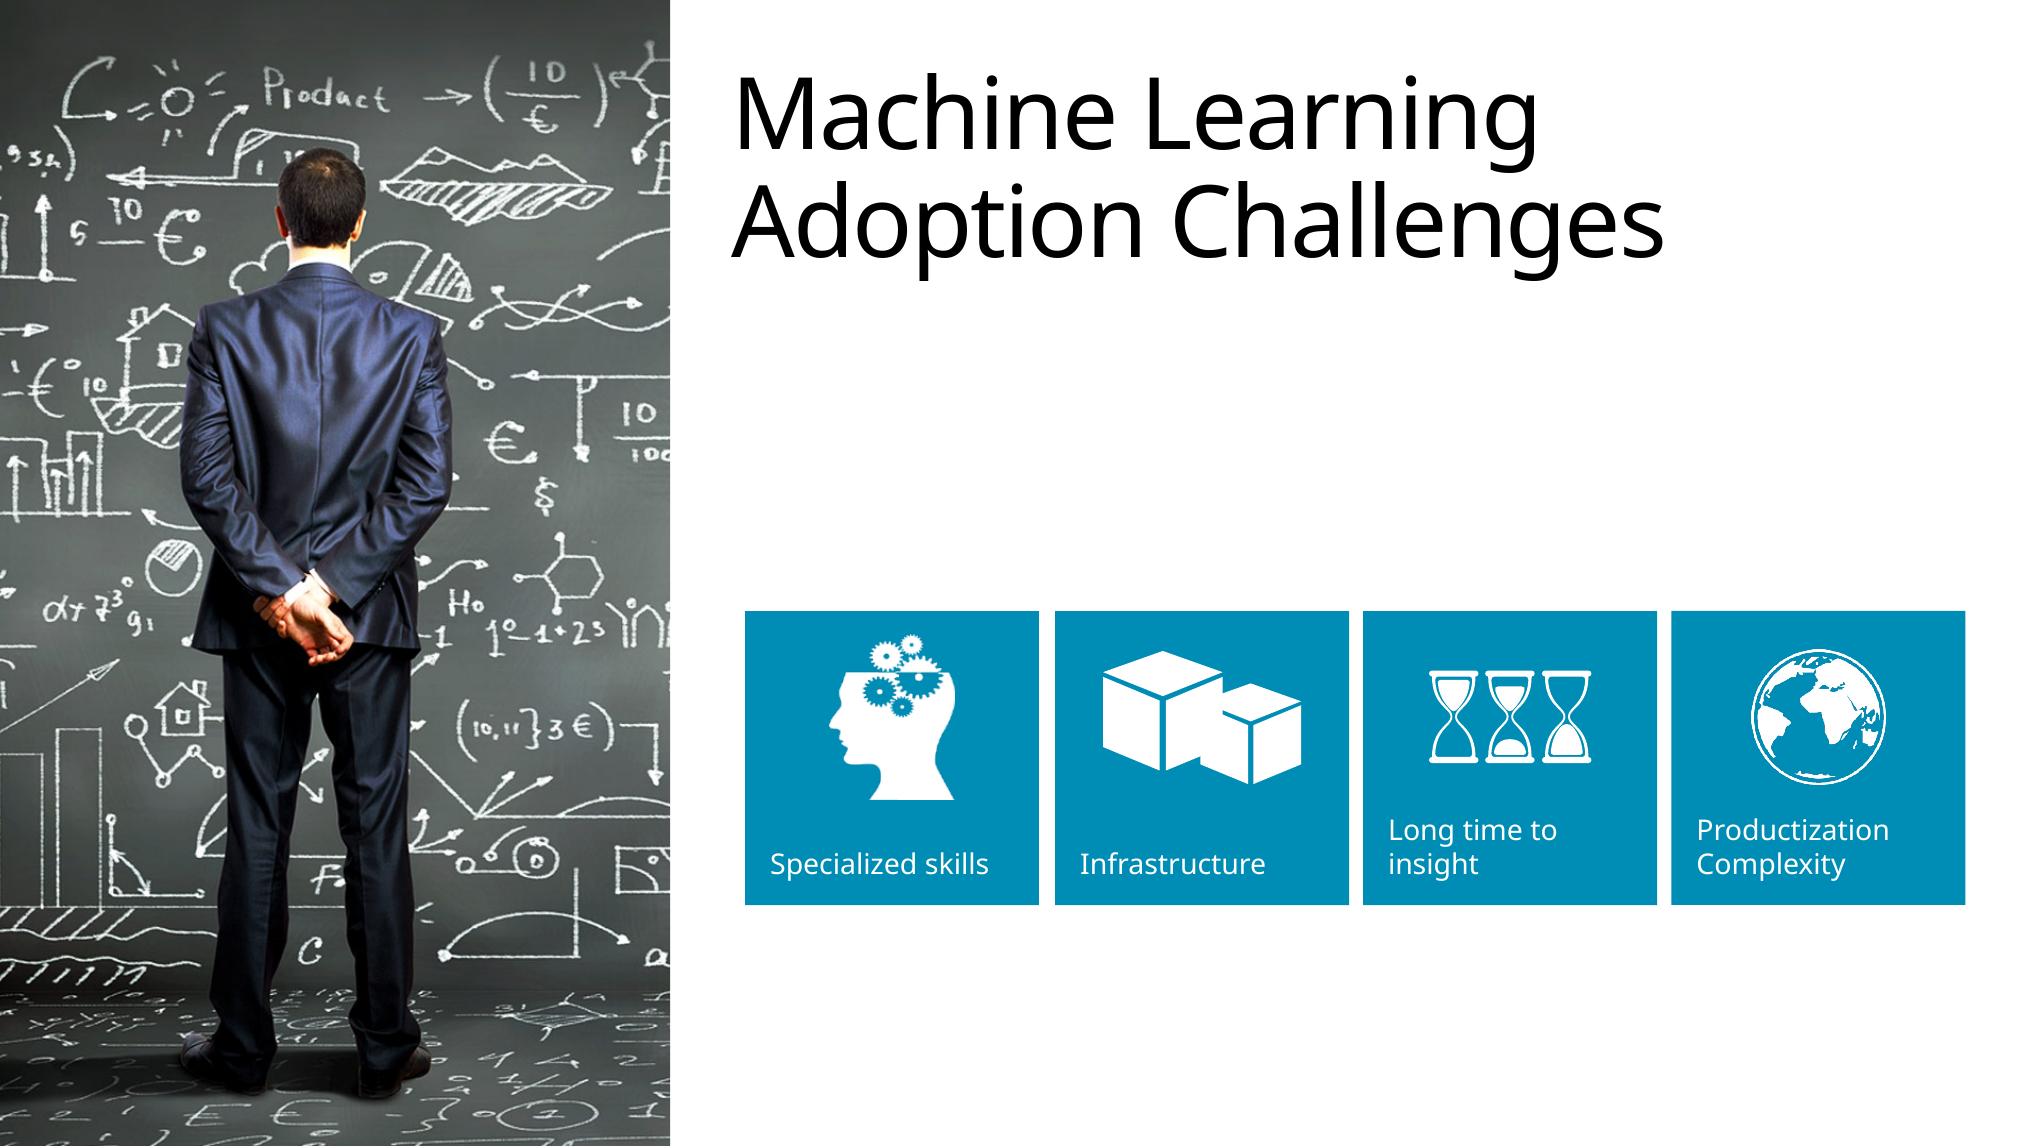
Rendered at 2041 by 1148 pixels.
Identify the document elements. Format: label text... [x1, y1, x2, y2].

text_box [1428, 670, 1592, 764]
text_box Specialized skills [744, 610, 1040, 906]
picture [0, 0, 671, 1147]
title Machine Learning Adoption Challenges [707, 48, 1996, 287]
text_box Long time to insight [1362, 610, 1658, 906]
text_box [1671, 610, 1966, 906]
text_box Infrastructure [1054, 610, 1350, 906]
picture [830, 636, 954, 799]
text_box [1102, 650, 1302, 785]
